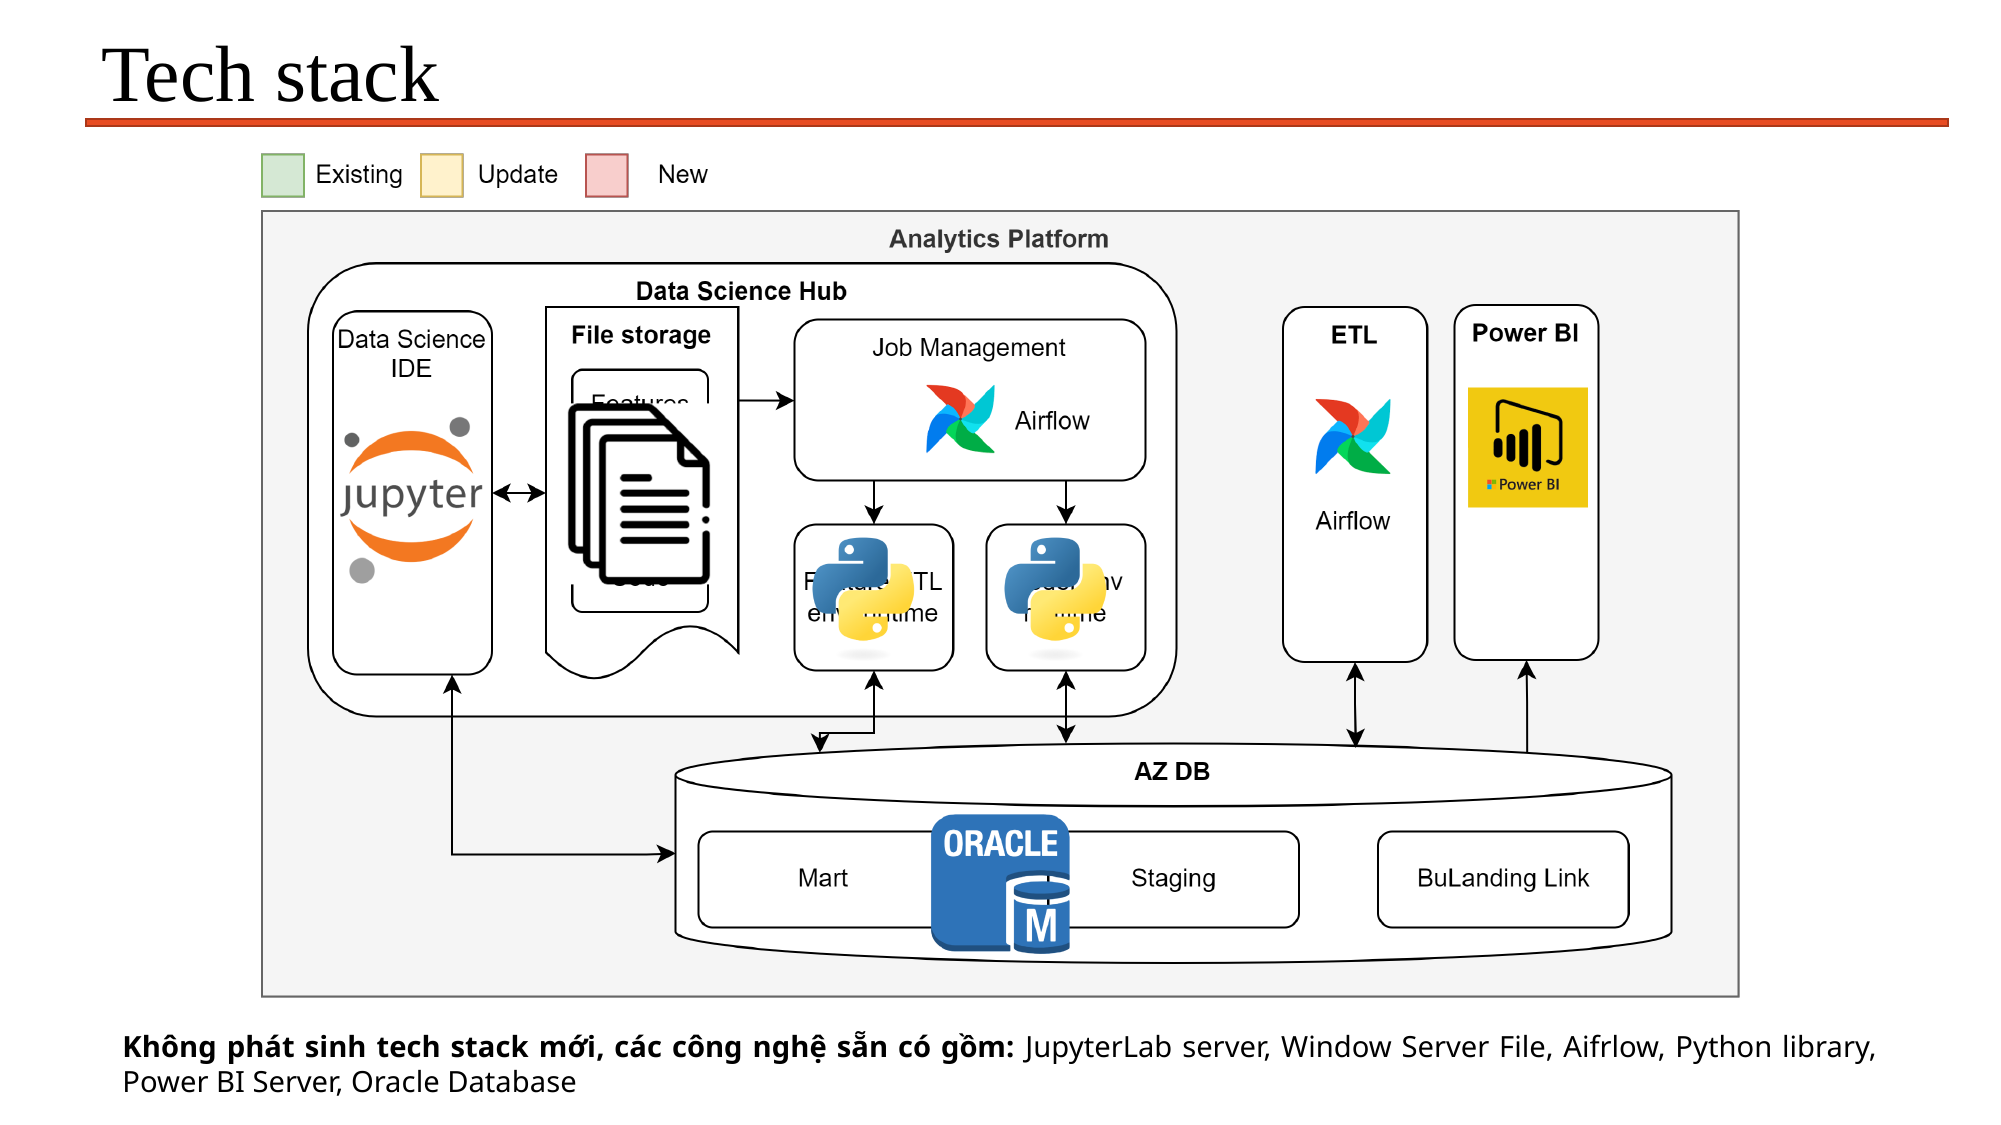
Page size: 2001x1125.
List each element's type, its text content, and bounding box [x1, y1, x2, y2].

title Tech stack [86, 24, 1854, 118]
text_box [85, 118, 1949, 127]
text_box Không phát sinh tech stack mới, các công nghệ sẵn có gồm: JupyterLab server, Window Server File, Aifrlow, Python library, Power BI Server, Oracle Database [107, 1021, 1893, 1098]
picture [240, 122, 1760, 1018]
